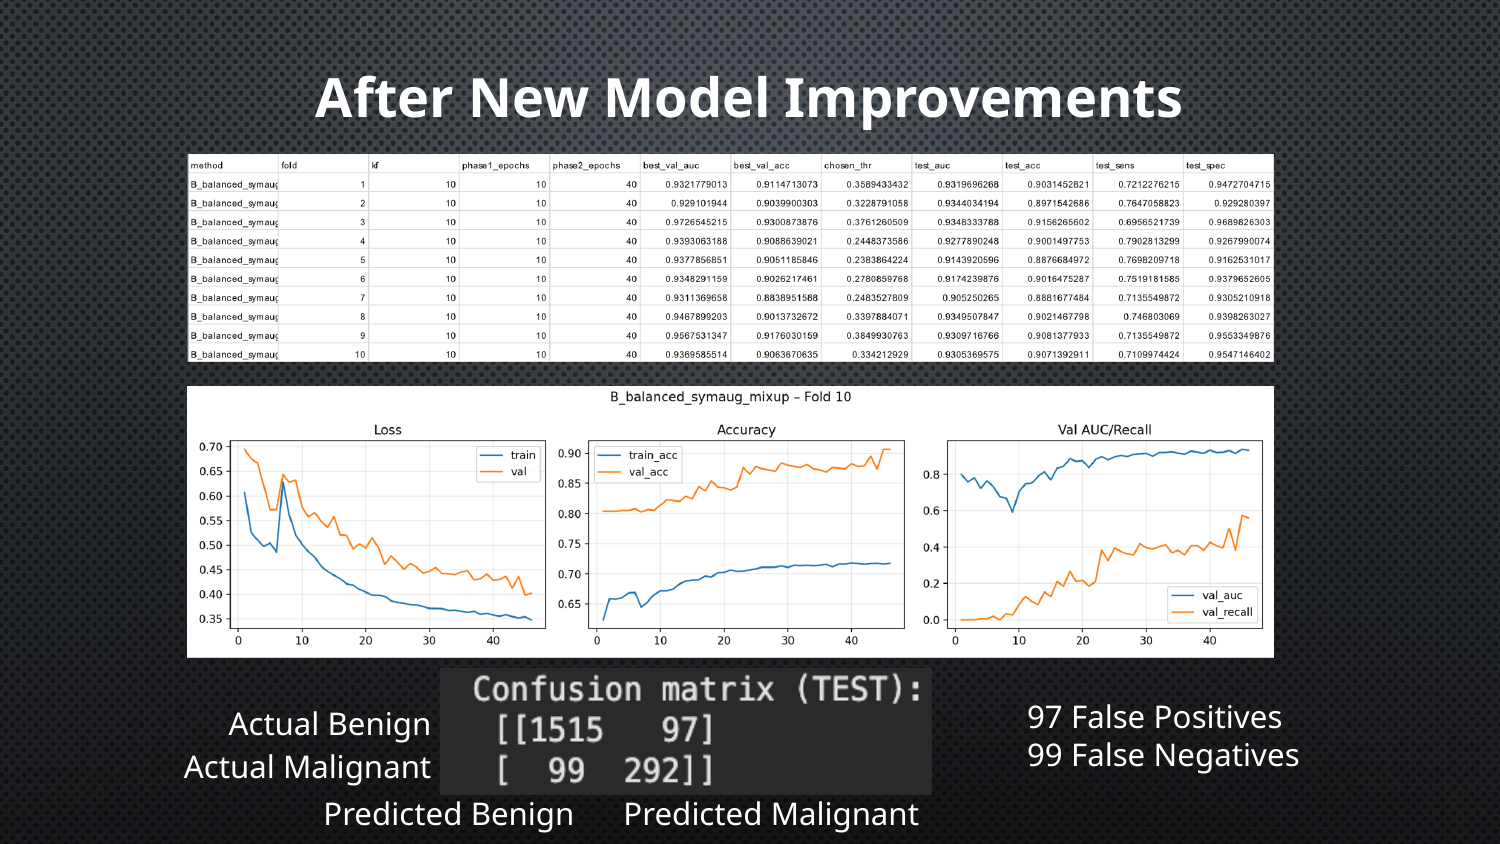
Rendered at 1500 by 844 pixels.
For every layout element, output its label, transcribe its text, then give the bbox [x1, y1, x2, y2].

text_box Predicted Benign [308, 779, 607, 837]
picture [0, 0, 1500, 844]
text_box After New Model Improvements [268, 48, 1232, 153]
text_box 97 False Positives 99 False Negatives [1012, 682, 1368, 816]
text_box Predicted Malignant [608, 779, 1053, 837]
text_box Actual Malignant [111, 732, 434, 791]
text_box Actual Benign [136, 688, 434, 732]
